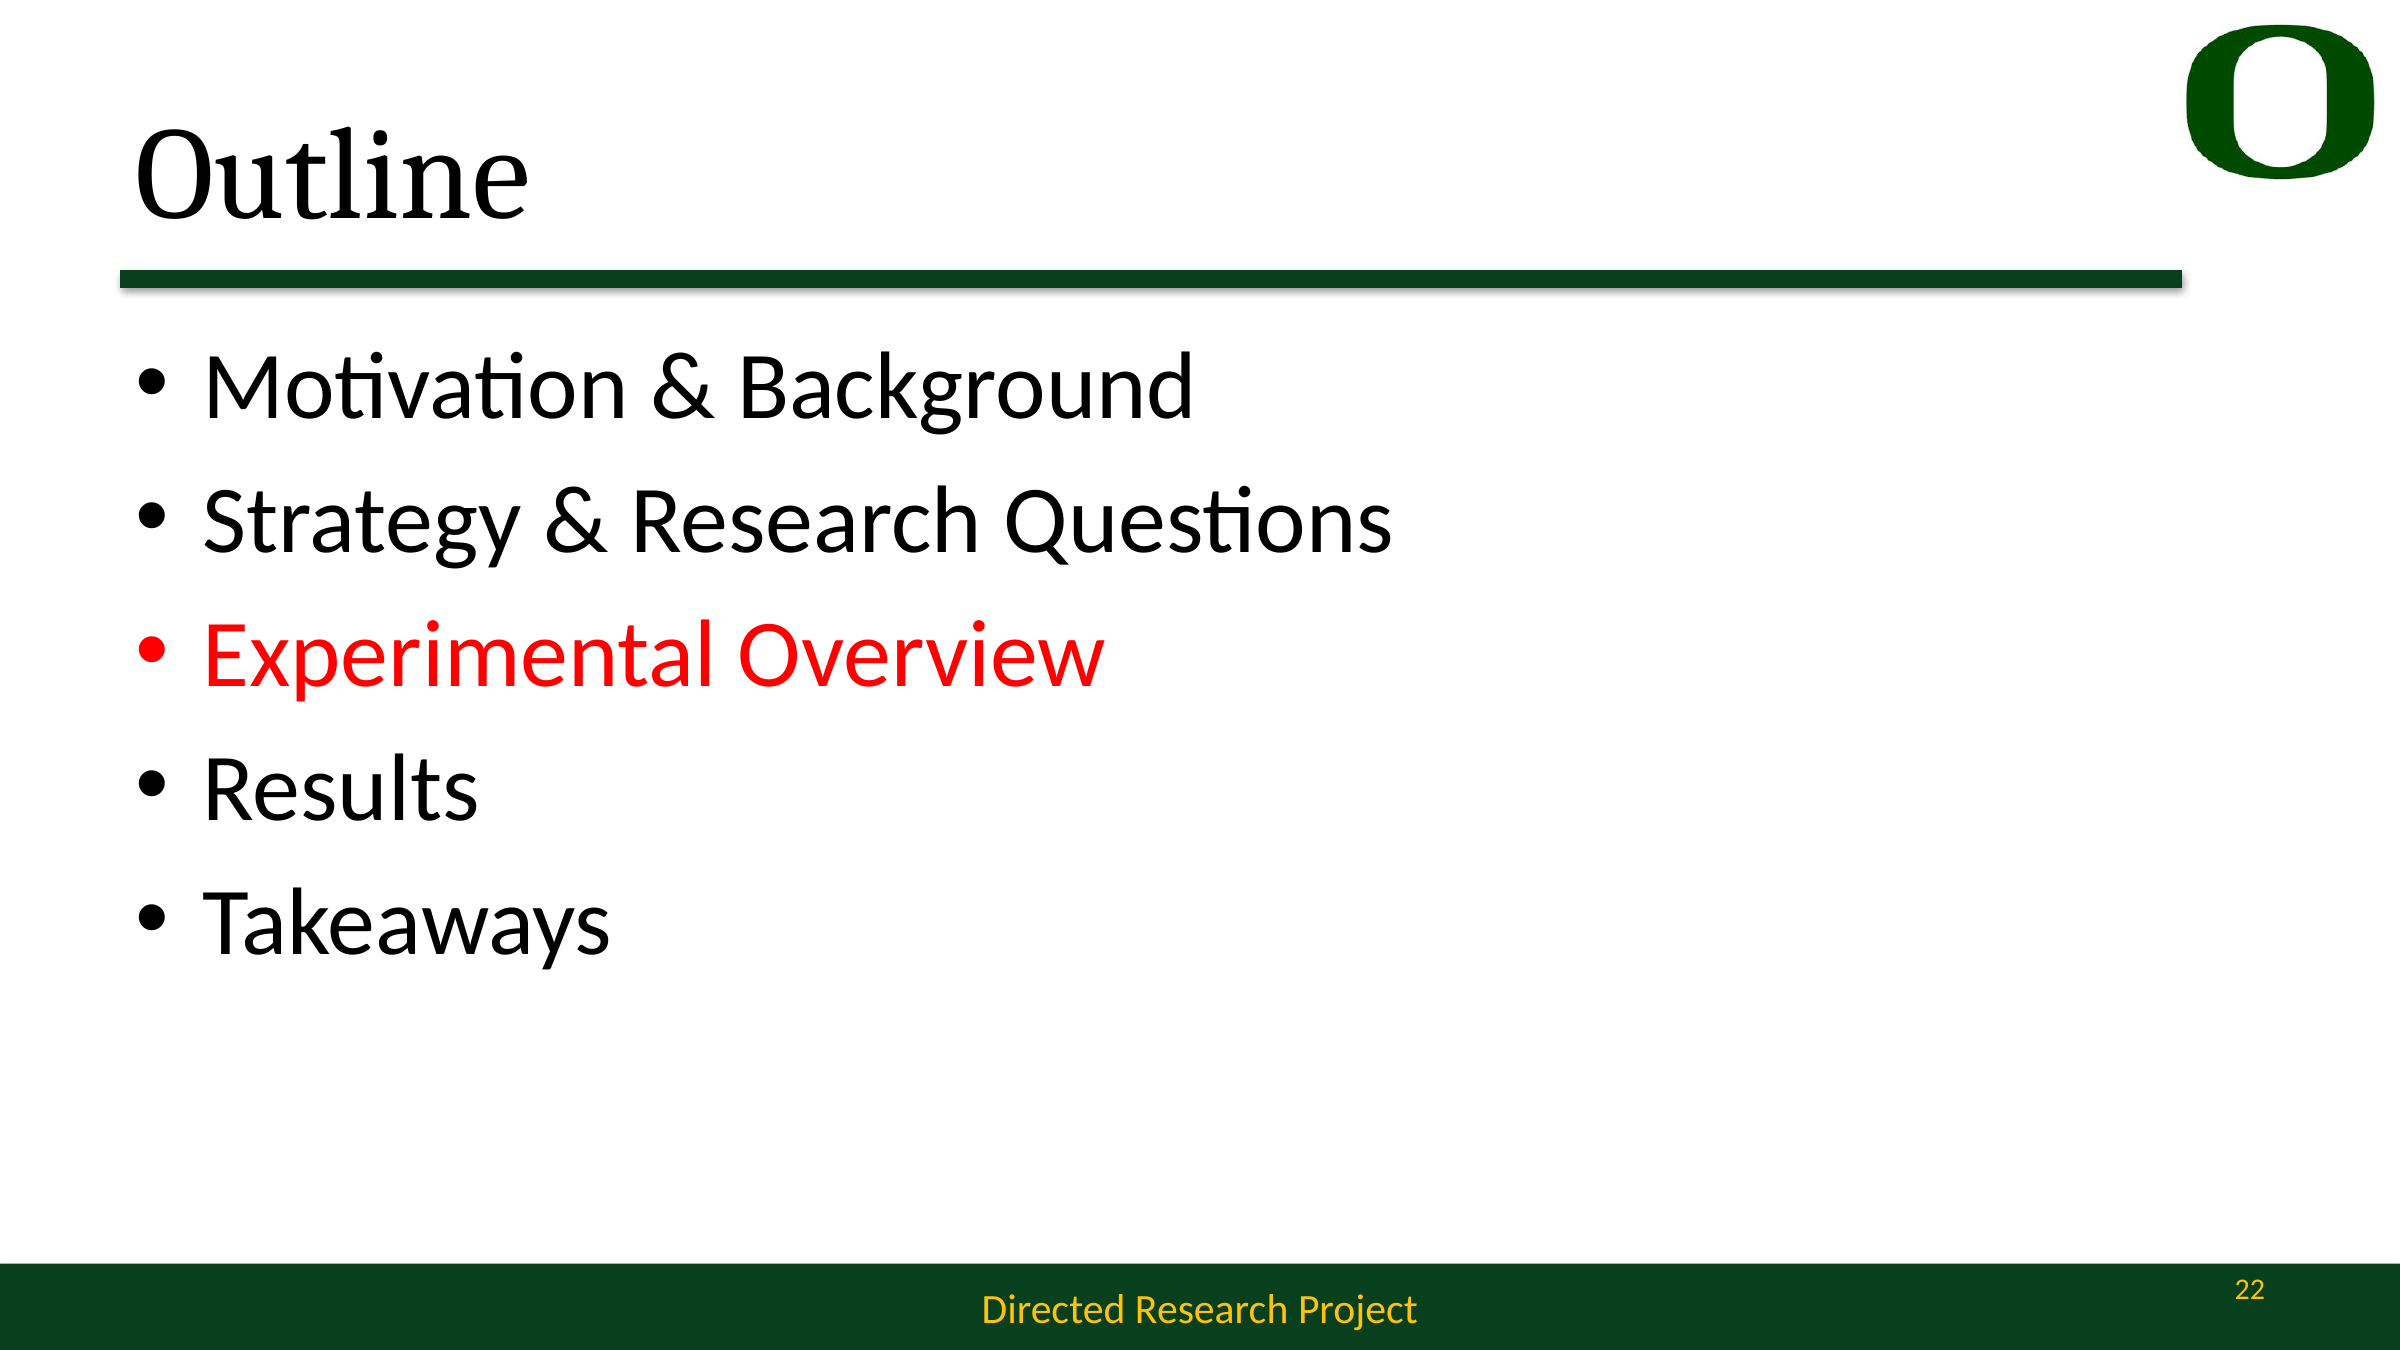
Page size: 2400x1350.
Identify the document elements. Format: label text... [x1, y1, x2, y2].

slide_number 21 [1719, 1251, 2280, 1324]
title Outline [120, 54, 2182, 279]
list Motivation & Background Strategy & Research Questions Experimental Overview Results Takeaways [120, 315, 2280, 1206]
picture [2181, 20, 2379, 183]
